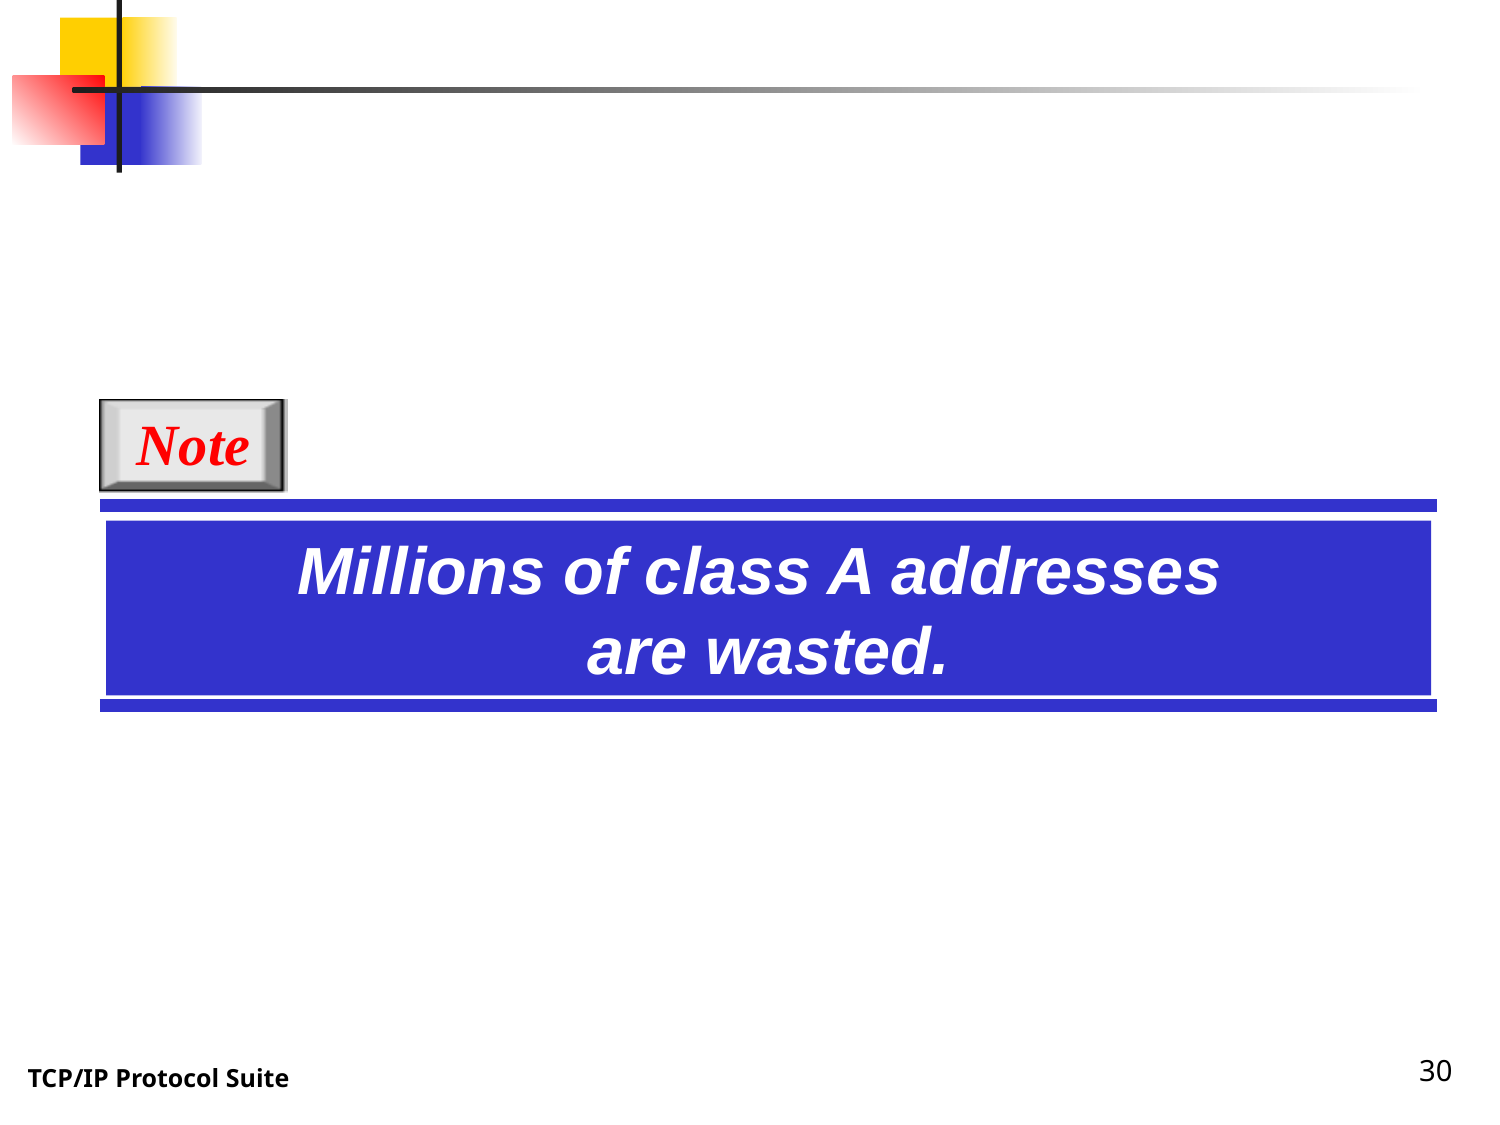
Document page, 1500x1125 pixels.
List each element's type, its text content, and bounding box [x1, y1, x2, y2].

text_box ‹#› [1155, 1024, 1468, 1100]
text_box [116, 93, 122, 173]
text_box [80, 93, 116, 165]
text_box [141, 93, 202, 165]
text_box [60, 17, 116, 86]
text_box TCP/IP Protocol Suite [12, 1024, 488, 1100]
text_box [12, 75, 105, 145]
text_box [122, 93, 141, 165]
text_box [122, 17, 177, 86]
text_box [99, 399, 288, 494]
text_box [116, 0, 122, 87]
text_box Millions of class A addresses are wasted. [106, 520, 1432, 696]
text_box [72, 87, 1423, 93]
